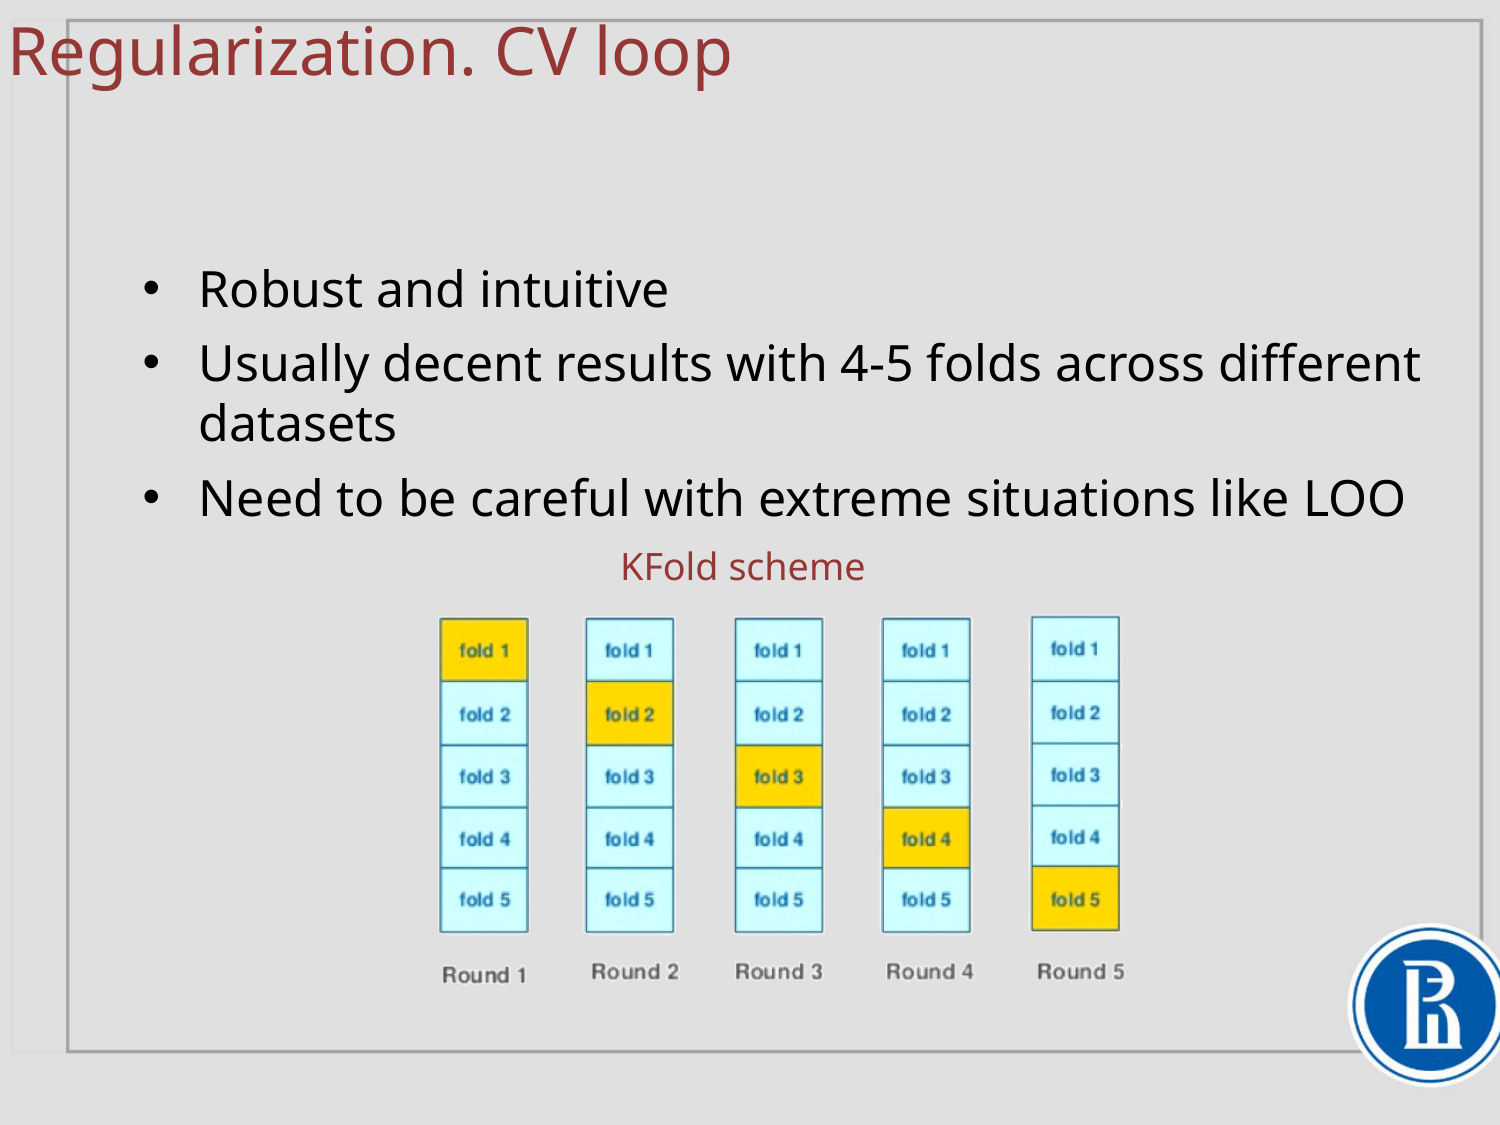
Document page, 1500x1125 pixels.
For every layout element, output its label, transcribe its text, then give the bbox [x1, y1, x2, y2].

title Regularization. CV loop [0, 0, 1406, 97]
list Robust and intuitive Usually decent results with 4-5 folds across different datasets Need to be careful with extreme situations like LOO [134, 248, 1473, 810]
text_box KFold scheme [611, 505, 924, 583]
picture [0, 0, 1500, 1125]
